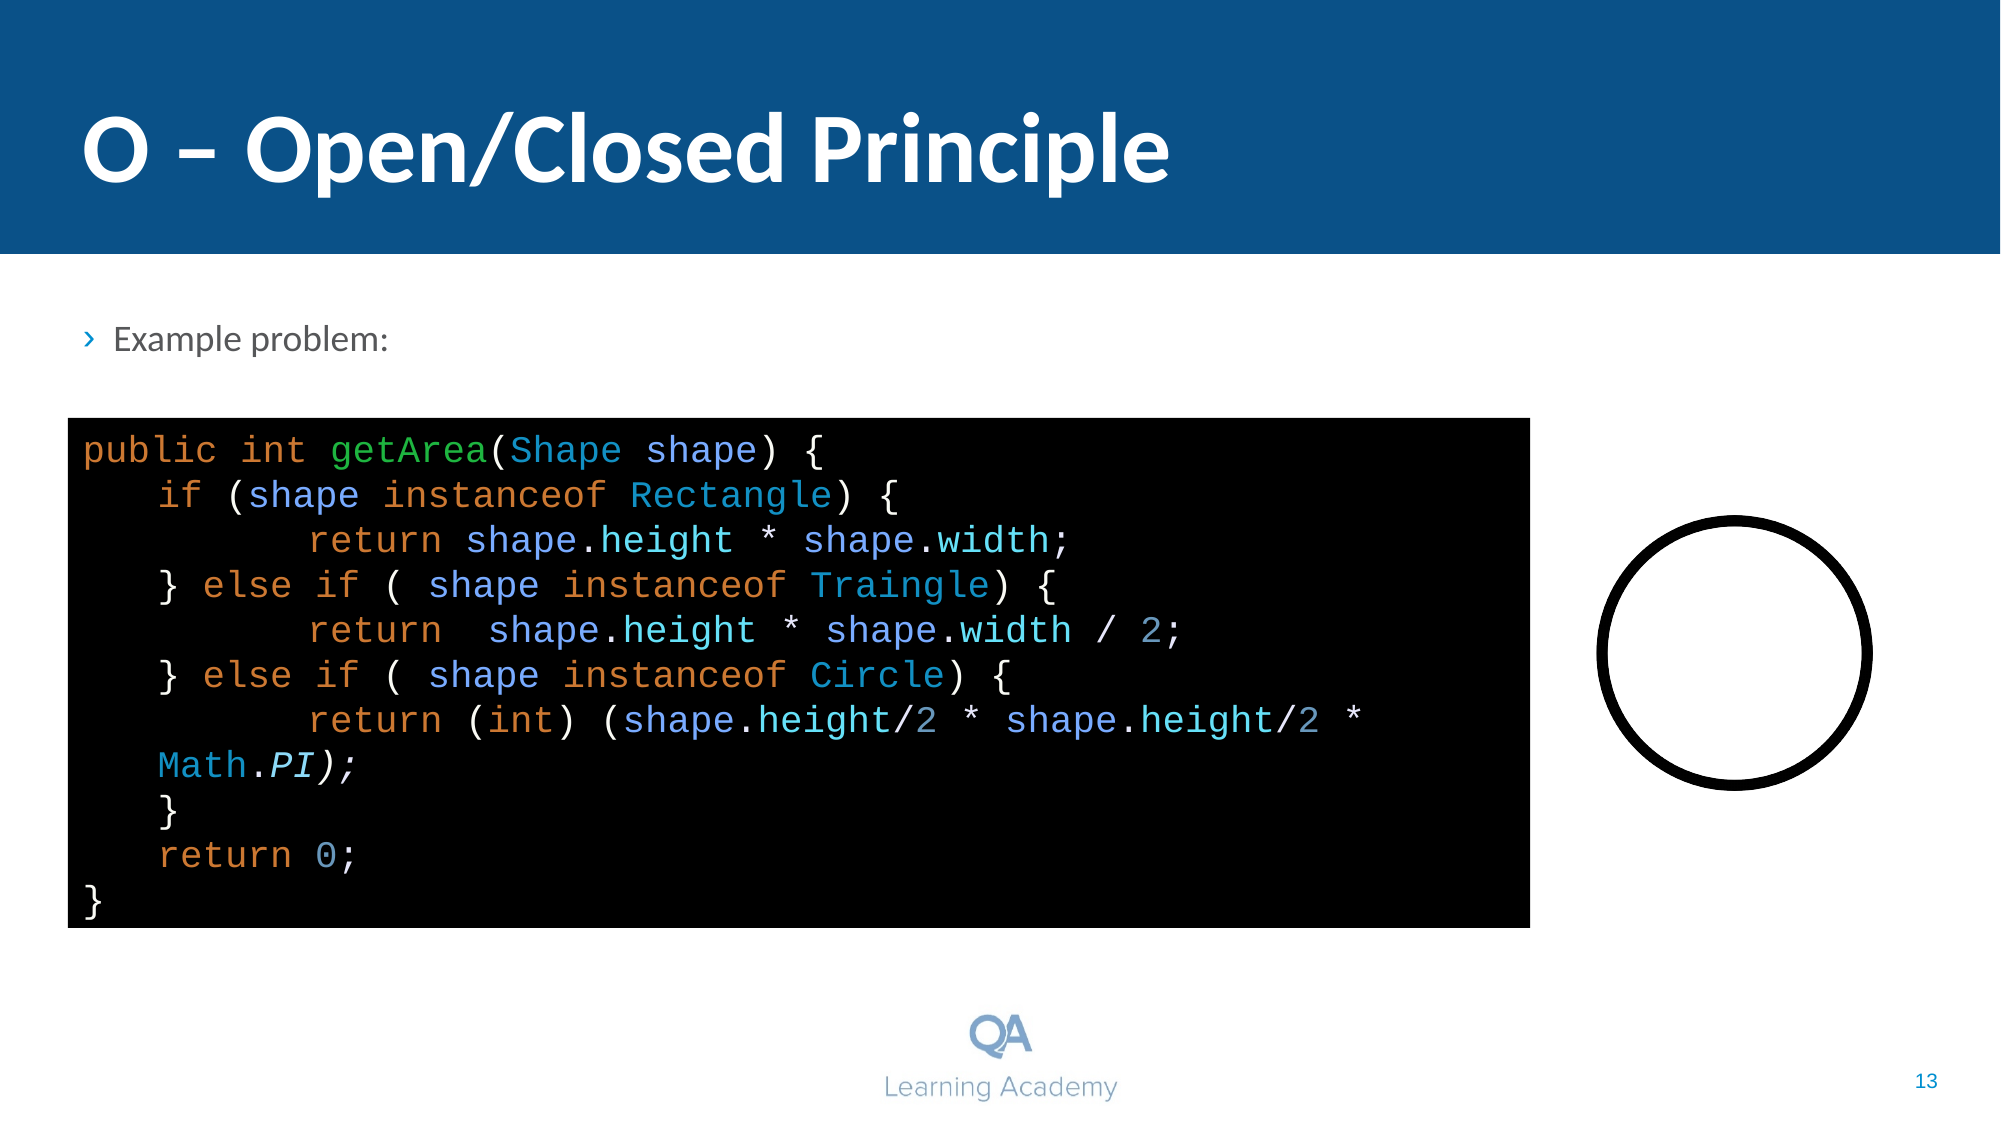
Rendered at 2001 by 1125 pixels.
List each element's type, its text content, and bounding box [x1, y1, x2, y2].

list Example problem: [67, 306, 1939, 1000]
picture [1550, 469, 1919, 837]
title O – Open/Closed Principle [67, 20, 1565, 210]
text_box public int getArea(Shape shape) { if (shape instanceof Rectangle) { return shape.height * shape.width; } else if ( shape instanceof Traingle) { return shape.height * shape.width / 2; } else if ( shape instanceof Circle) { return (int) (shape.height/2 * shape.height/2 * Math.PI); } return 0; } [67, 417, 1531, 928]
